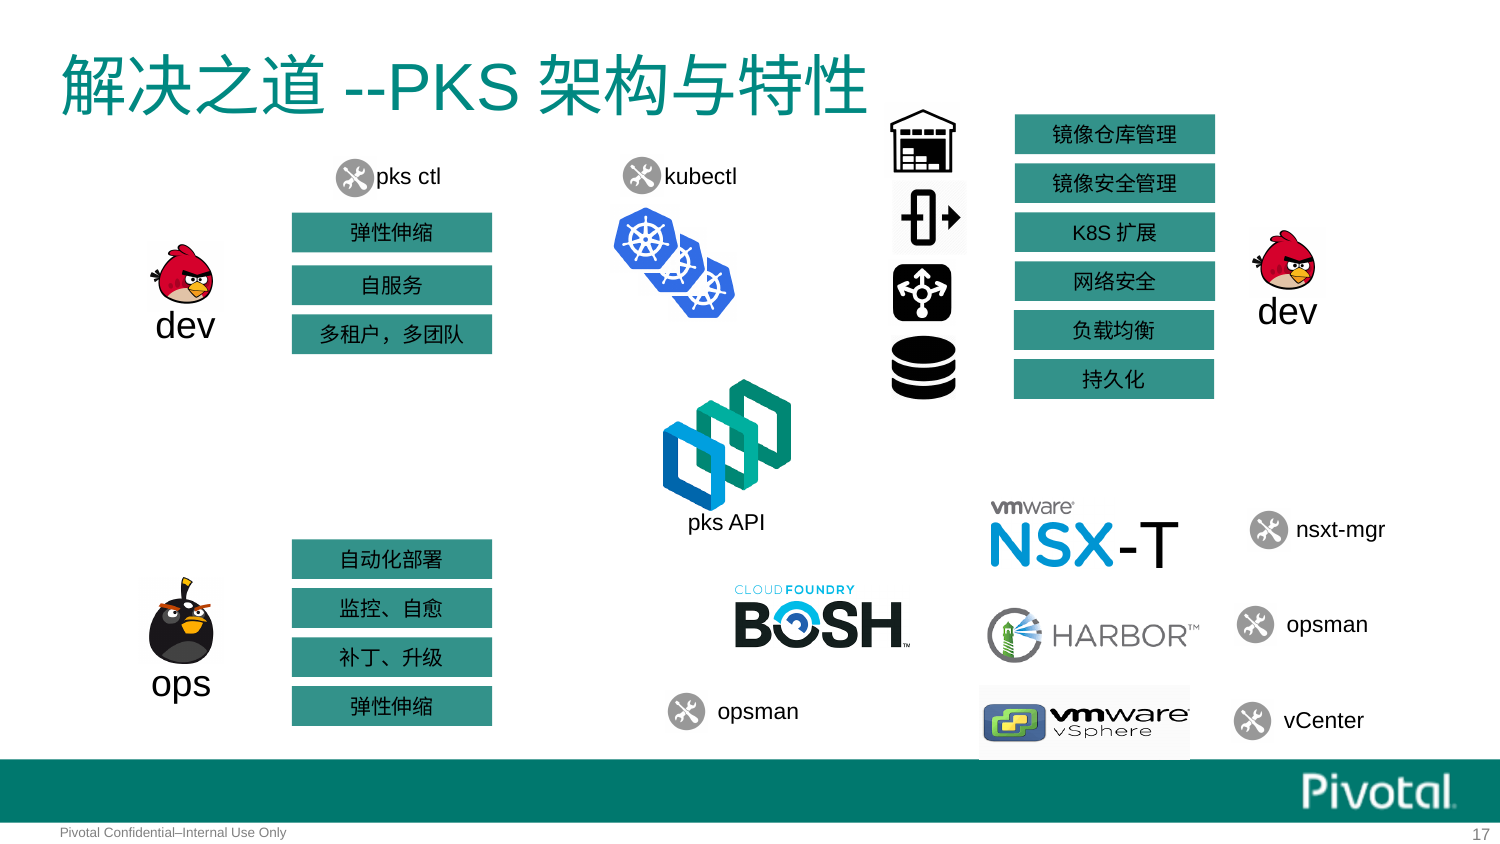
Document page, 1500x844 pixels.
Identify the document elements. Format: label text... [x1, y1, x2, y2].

text_box 多租户，多团队 [291, 314, 493, 355]
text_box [620, 153, 758, 198]
picture [610, 203, 737, 322]
text_box 弹性伸缩 [291, 212, 493, 253]
text_box 镜像安全管理 [1014, 163, 1216, 203]
picture [888, 259, 956, 327]
text_box 监控、自愈 [291, 588, 493, 628]
picture [891, 335, 956, 400]
text_box 弹性伸缩 [291, 686, 493, 726]
text_box 自服务 [291, 265, 493, 306]
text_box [147, 241, 225, 330]
picture [892, 180, 967, 255]
text_box 镜像仓库管理 [1014, 114, 1216, 155]
text_box 自动化部署 [291, 539, 493, 579]
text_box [664, 688, 822, 733]
text_box 补丁、升级 [291, 637, 493, 677]
picture [884, 102, 960, 179]
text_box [991, 494, 1197, 592]
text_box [663, 379, 791, 544]
text_box 负载均衡 [1013, 310, 1215, 350]
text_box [1247, 507, 1405, 552]
text_box 持久化 [1013, 359, 1215, 399]
picture [1290, 768, 1463, 815]
picture [961, 587, 1227, 682]
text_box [333, 153, 466, 200]
picture [735, 584, 911, 649]
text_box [138, 577, 224, 697]
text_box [1234, 601, 1391, 647]
text_box K8S扩展 [1014, 212, 1216, 252]
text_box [1230, 698, 1388, 743]
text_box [1249, 227, 1327, 316]
text_box 网络安全 [1014, 261, 1216, 301]
title 解决之道--PKS架构与特性 [60, 53, 1440, 129]
picture [979, 684, 1190, 761]
